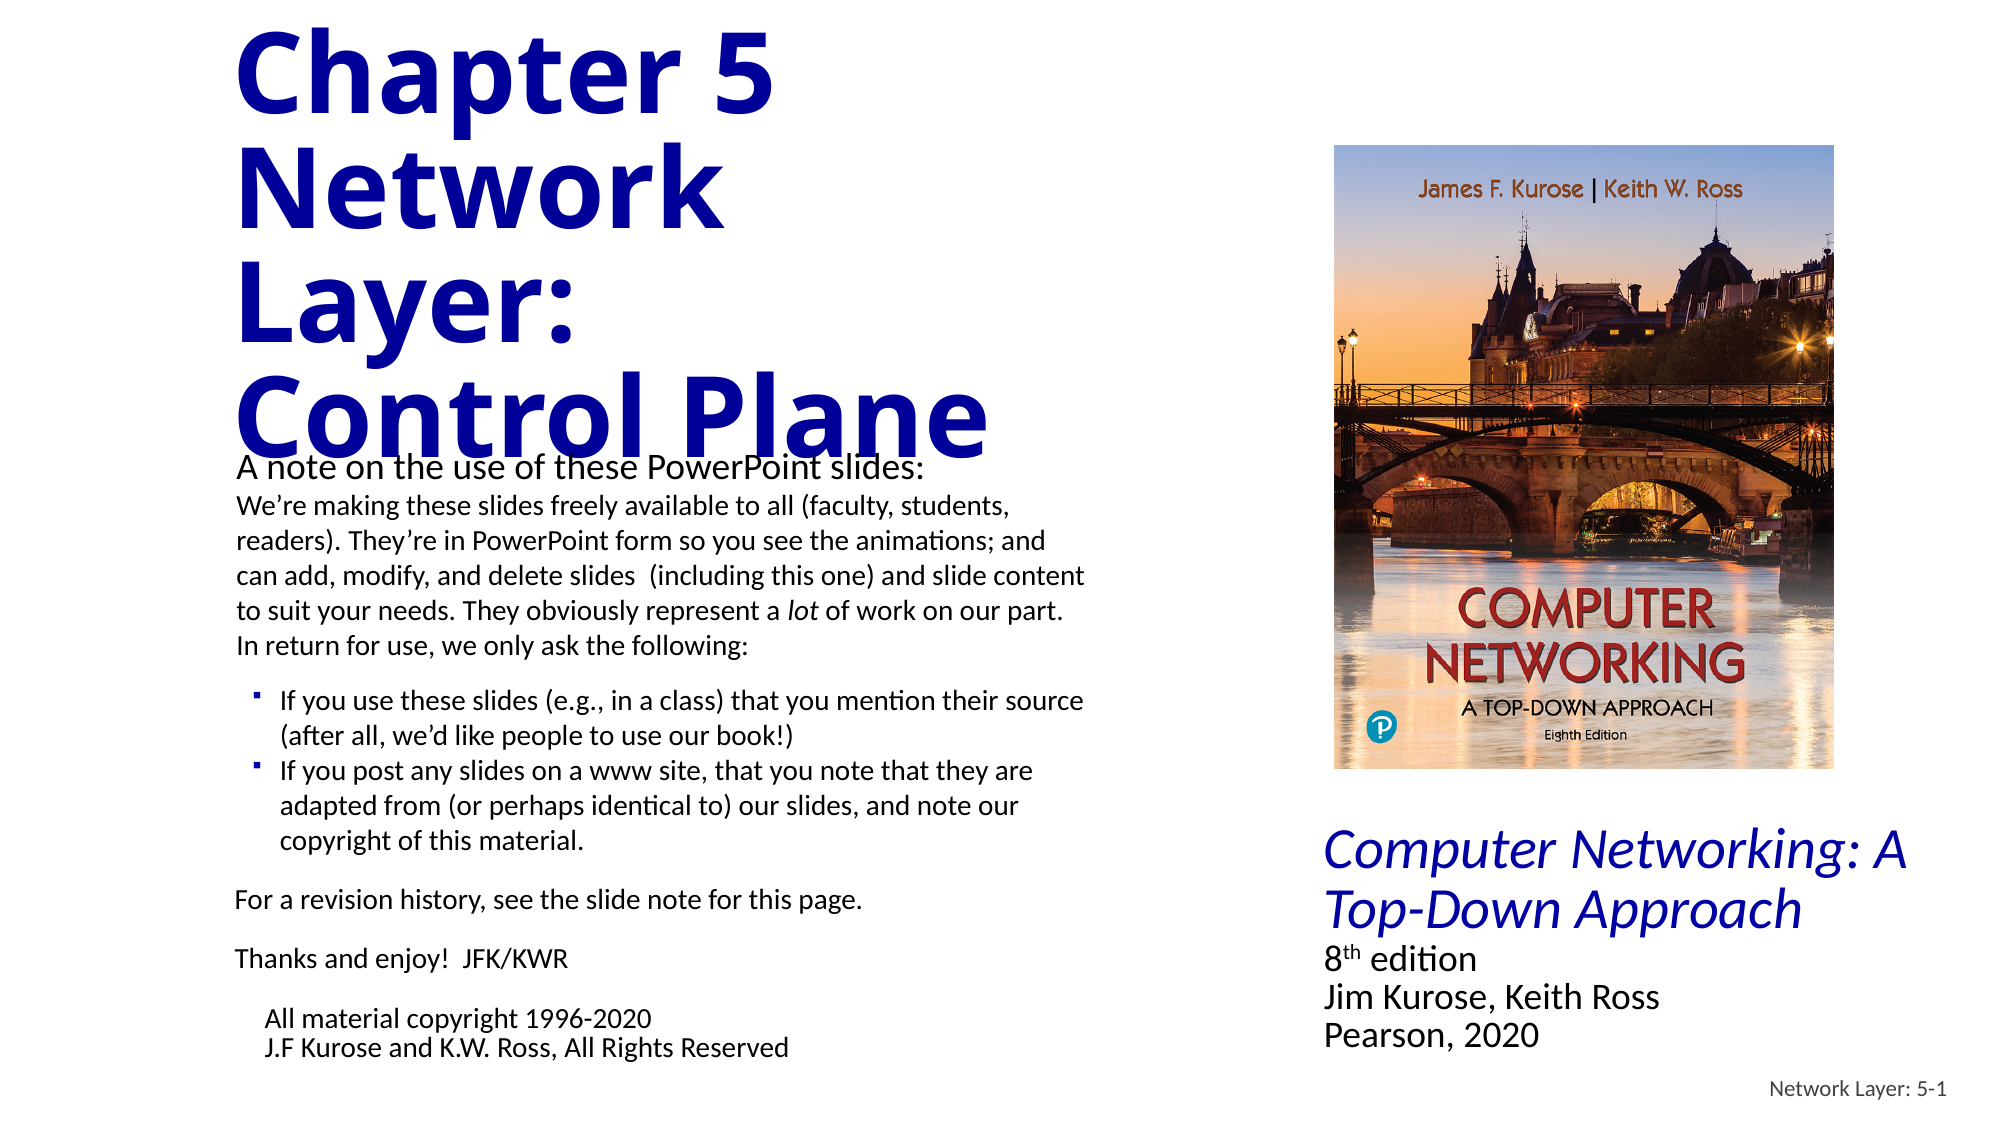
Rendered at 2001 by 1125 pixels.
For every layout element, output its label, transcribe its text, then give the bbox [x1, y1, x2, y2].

text_box If you use these slides (e.g., in a class) that you mention their source (after all, we’d like people to use our book!) If you post any slides on a www site, that you note that they are adapted from (or perhaps identical to) our slides, and note our copyright of this material. For a revision history, see the slide note for this page. Thanks and enjoy! JFK/KWR All material copyright 1996-2020 J.F Kurose and K.W. Ross, All Rights Reserved [217, 638, 1100, 1072]
text_box A note on the use of these PowerPoint slides: We’re making these slides freely available to all (faculty, students, readers). They’re in PowerPoint form so you see the animations; and can add, modify, and delete slides (including this one) and slide content to suit your needs. They obviously represent a lot of work on our part. In return for use, we only ask the following: [221, 434, 1104, 699]
slide_number Network Layer: 5-1 [1512, 1056, 1963, 1117]
text_box Chapter 5 Network Layer: Control Plane [217, 92, 1059, 411]
picture [1334, 145, 1834, 769]
text_box Computer Networking: A Top-Down Approach 8th edition Jim Kurose, Keith Ross Pearson, 2020 [1309, 703, 1963, 1125]
